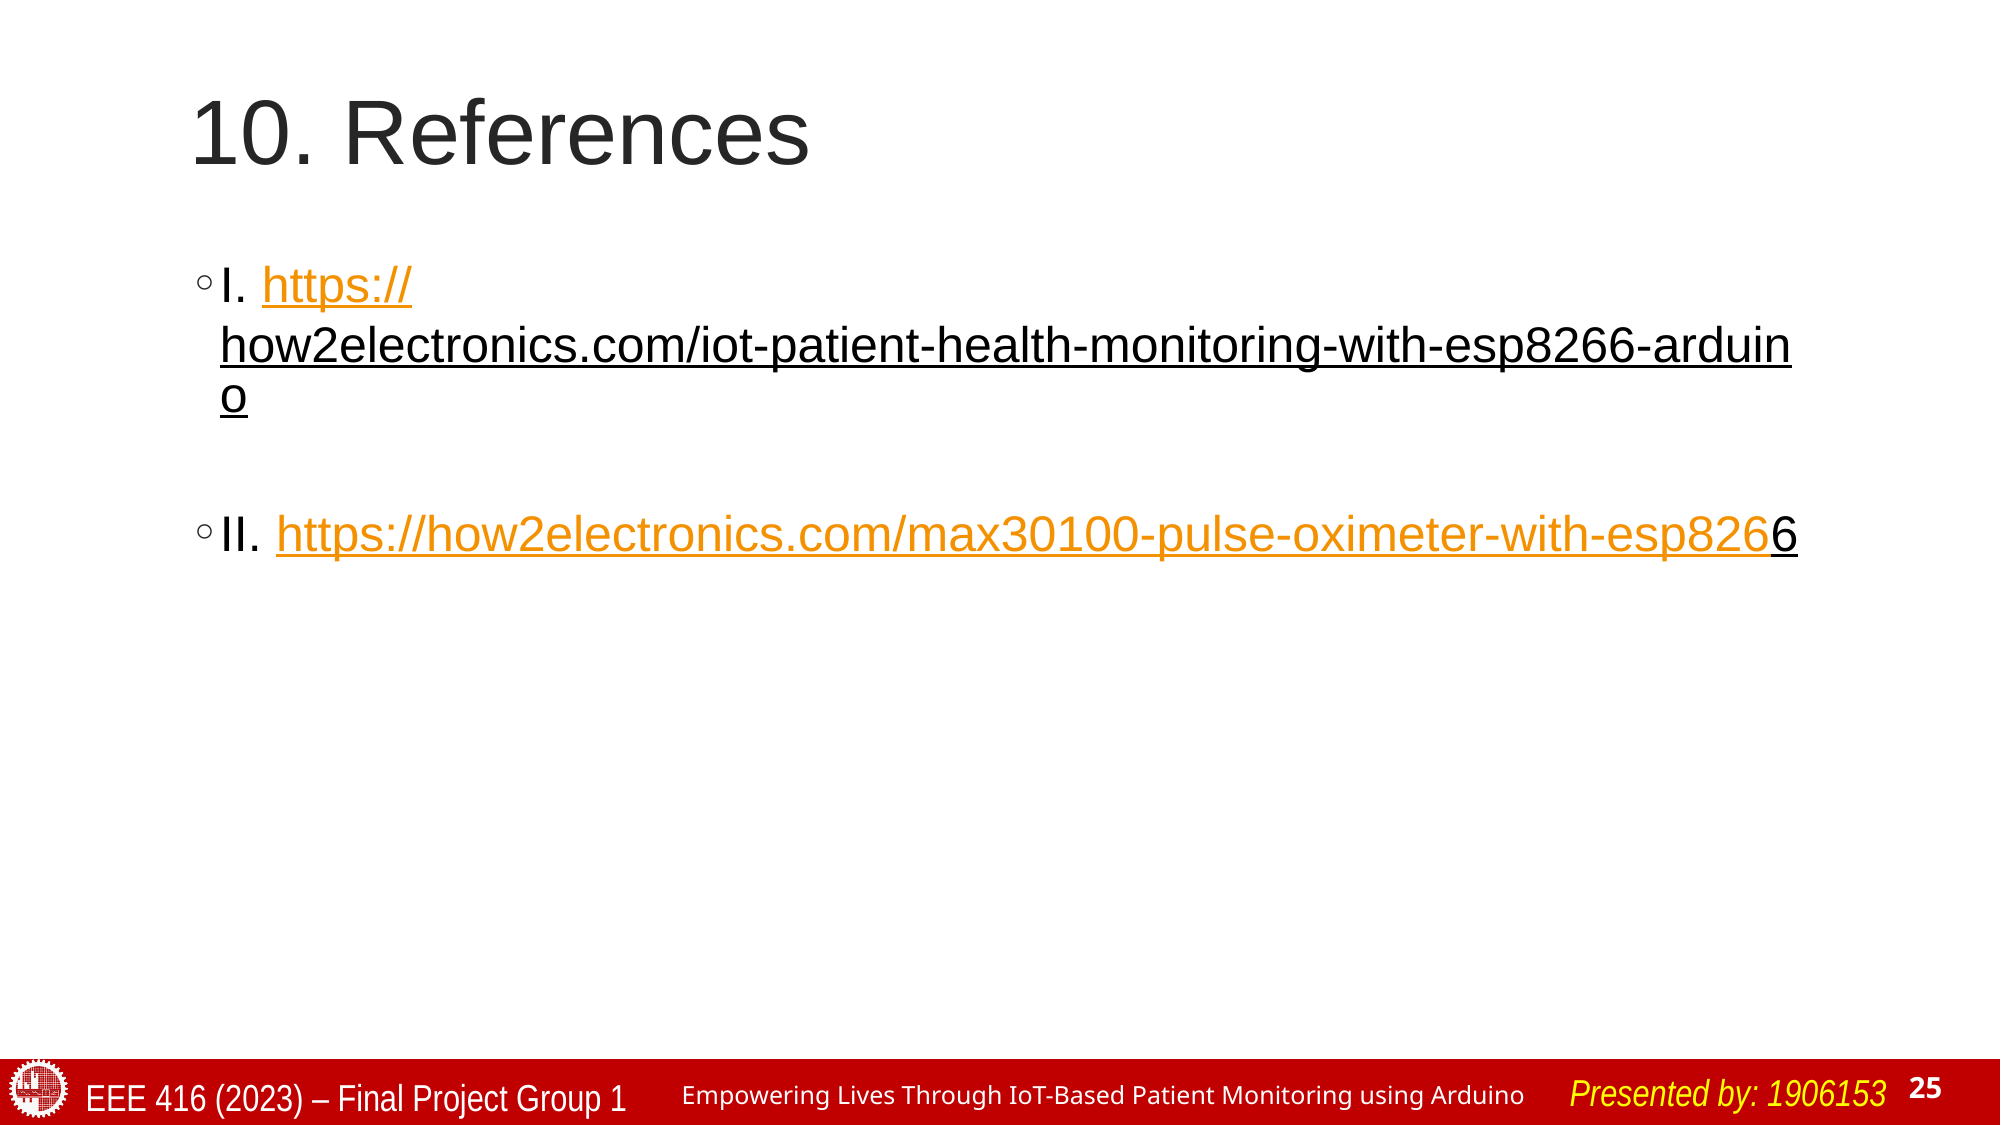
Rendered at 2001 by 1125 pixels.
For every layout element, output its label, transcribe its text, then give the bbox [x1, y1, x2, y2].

title 10. References [174, 75, 1825, 195]
picture [8, 1059, 71, 1118]
list I. https://how2electronics.com/iot-patient-health-monitoring-with-esp8266-arduino II. https://how2electronics.com/max30100-pulse-oximeter-with-esp8266 [174, 245, 1825, 990]
slide_number EEE 416 (2023) – Final Project Group 1 [70, 1066, 713, 1125]
footer Empowering Lives Through IoT-Based Patient Monitoring using Arduino [666, 1072, 1608, 1125]
text_box Presented by: 1906153 [1554, 1061, 1902, 1122]
slide_number 25 [1902, 1066, 1958, 1118]
